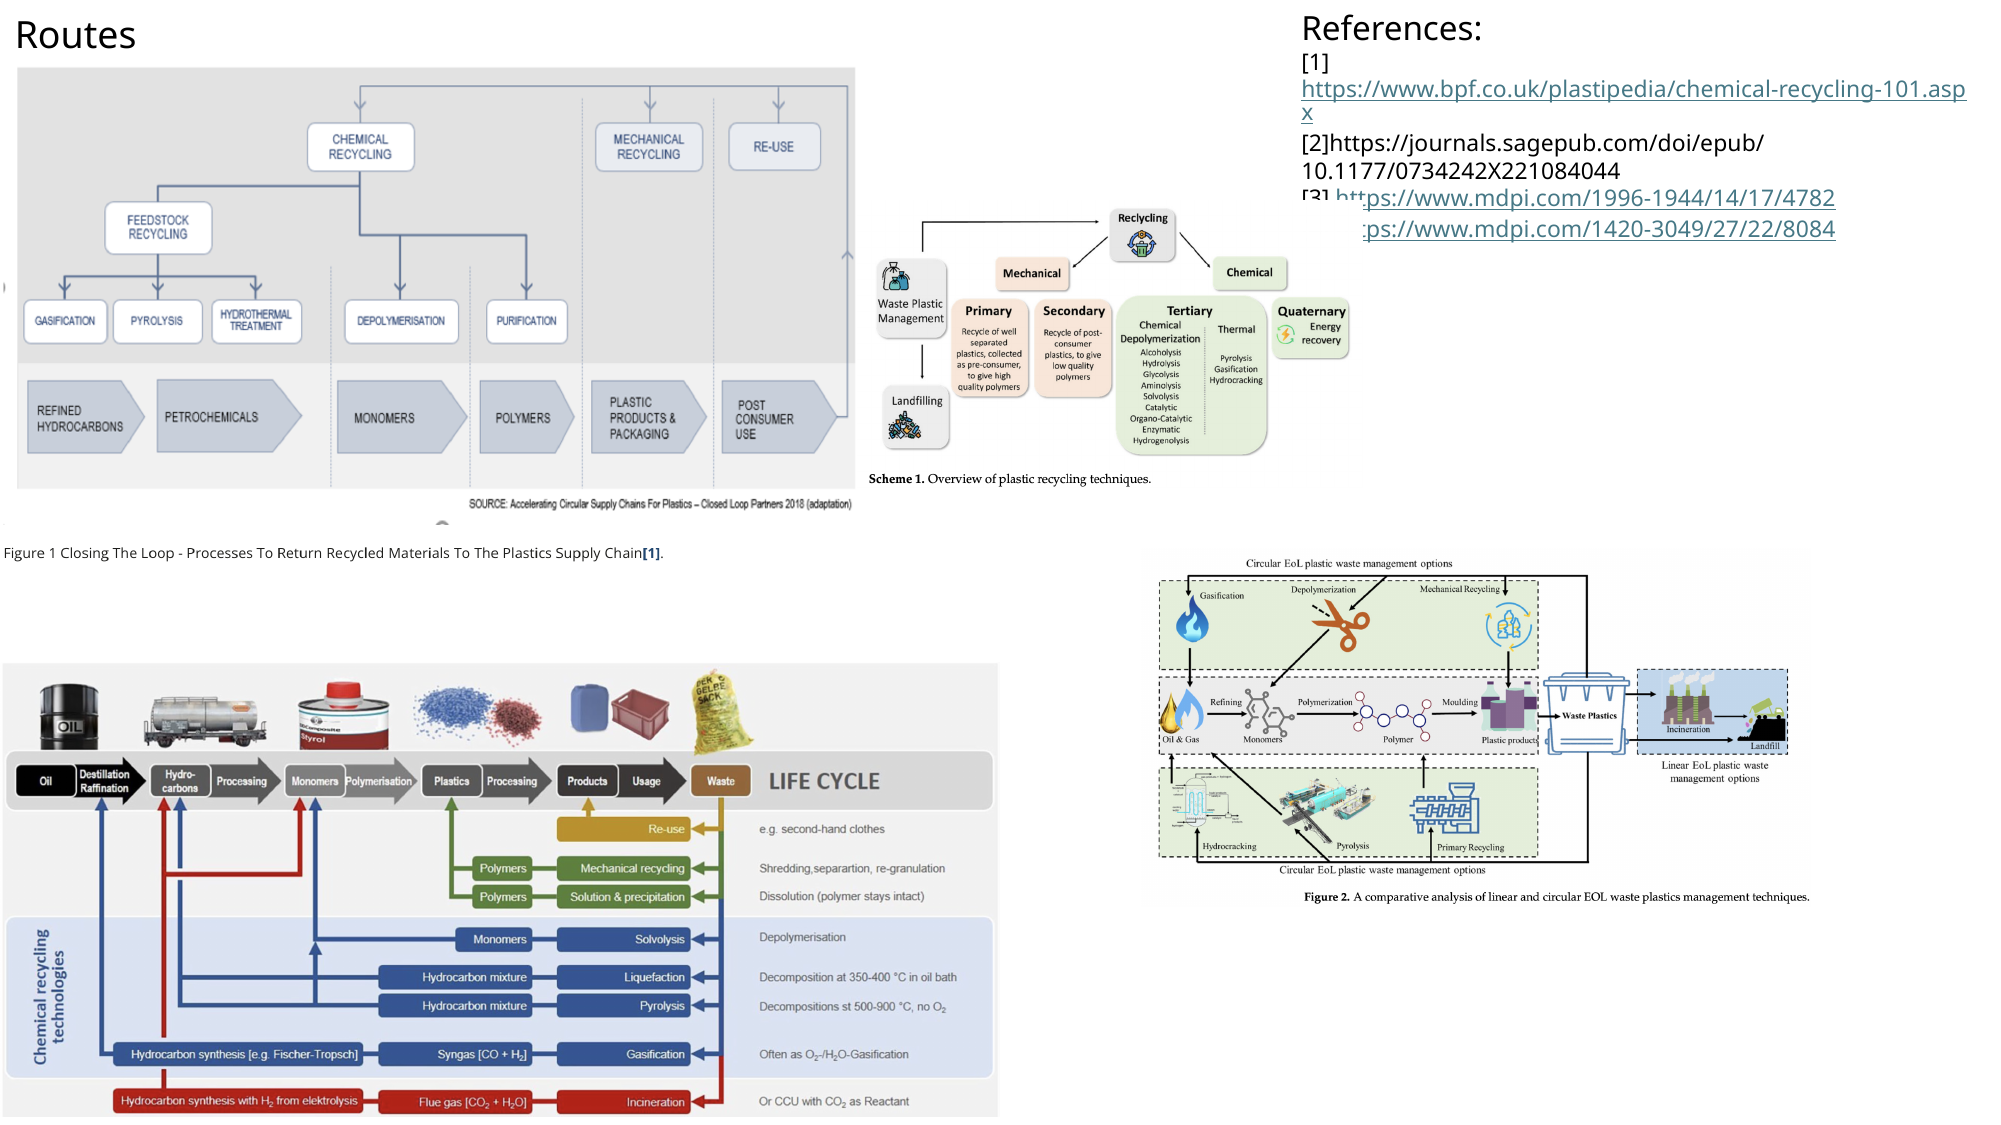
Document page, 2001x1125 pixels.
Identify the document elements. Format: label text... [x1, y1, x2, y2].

picture [0, 63, 1363, 563]
picture [1141, 547, 1812, 907]
text_box Routes [0, 3, 726, 63]
text_box References: [1] https://www.bpf.co.uk/plastipedia/chemical-recycling-101.aspx [2]https://journals.sagepub.com/doi/epub/10.1177/0734242X221084044 [3] https://www.mdpi.com/1996-1944/14/17/4782 [4] https://www.mdpi.com/1420-3049/27/22/8084 [1286, 0, 1987, 231]
picture [0, 662, 1001, 1118]
